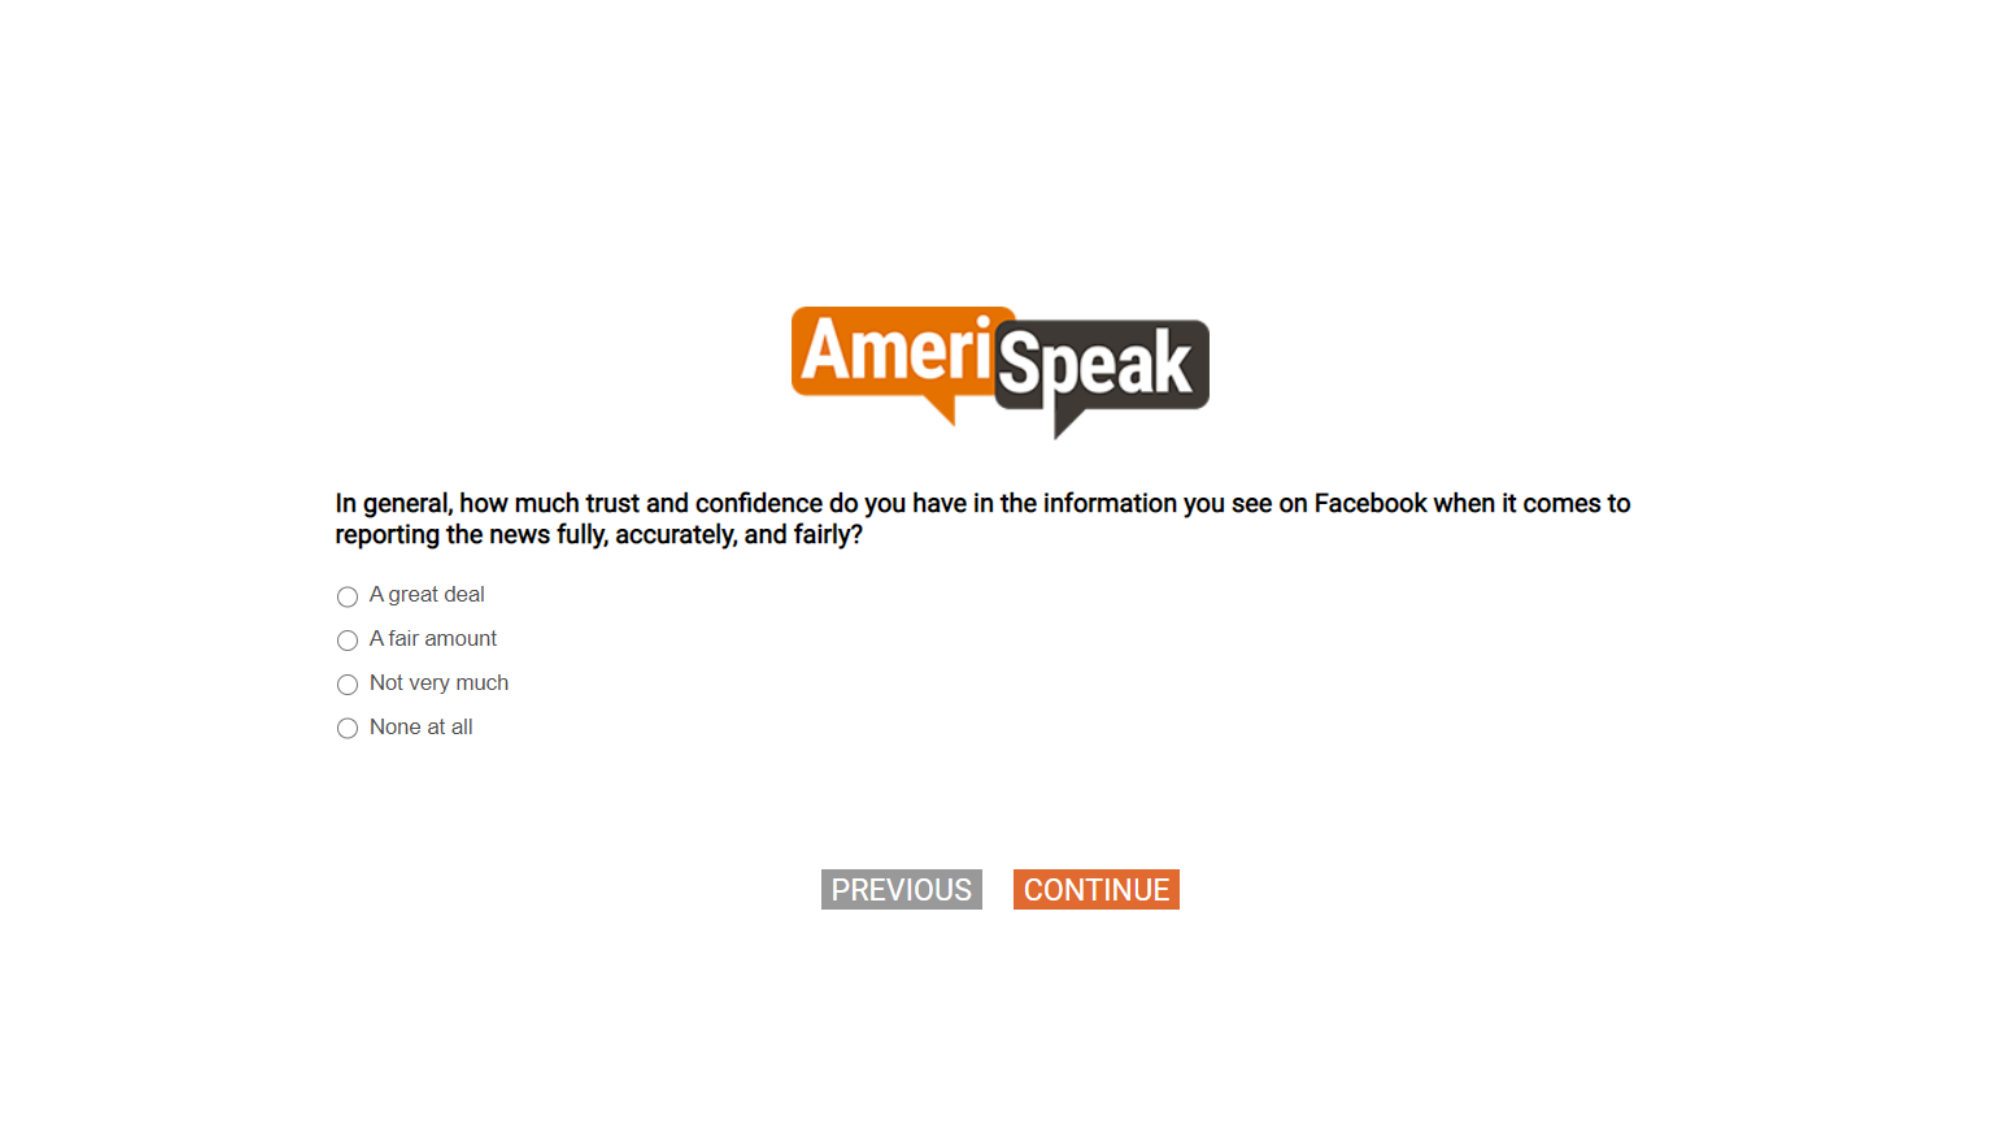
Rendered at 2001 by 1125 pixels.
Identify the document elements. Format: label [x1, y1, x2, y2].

picture [274, 269, 1777, 1041]
